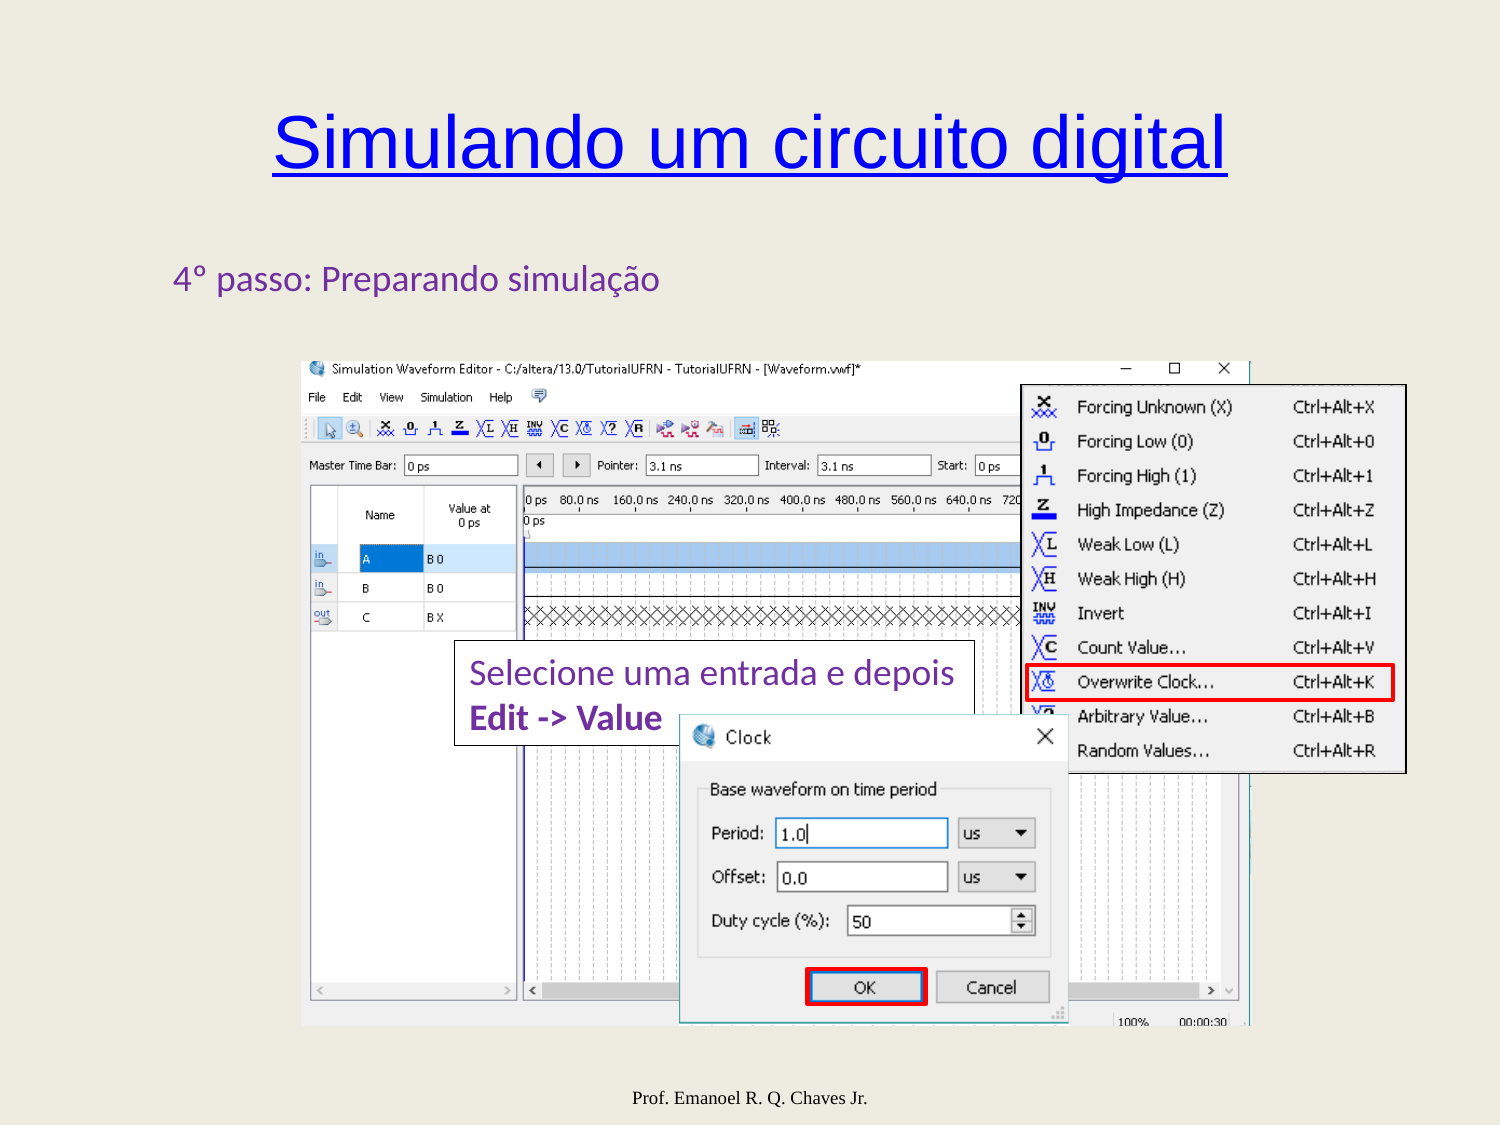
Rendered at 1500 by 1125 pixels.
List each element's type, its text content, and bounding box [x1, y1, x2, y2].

text_box 4º passo: Preparando simulação [158, 246, 892, 307]
footer Prof. Emanoel R. Q. Chaves Jr. [512, 1082, 988, 1113]
picture [300, 361, 1406, 1026]
title Simulando um circuito digital [75, 45, 1425, 233]
